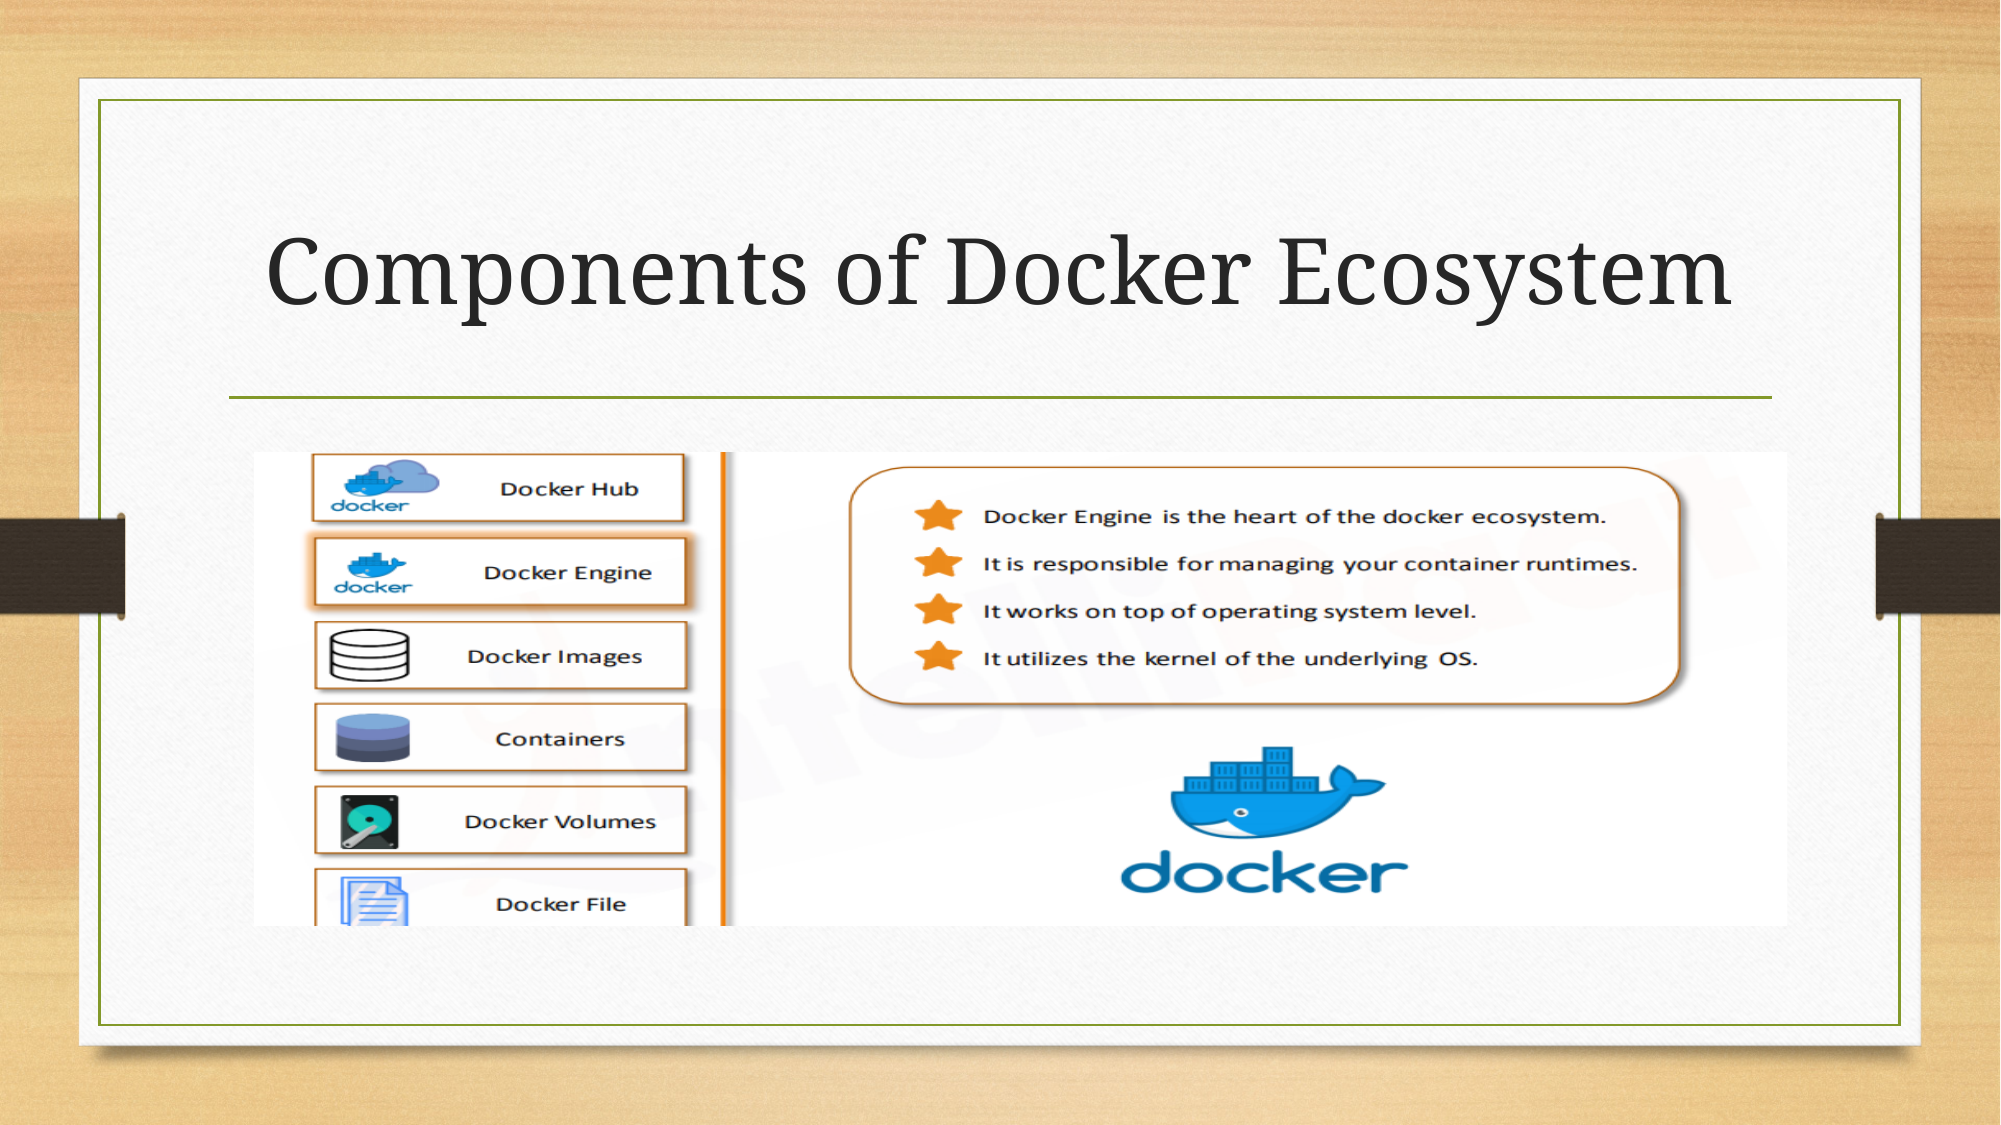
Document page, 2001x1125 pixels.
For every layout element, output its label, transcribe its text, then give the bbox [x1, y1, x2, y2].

title Components of Docker Ecosystem [212, 161, 1788, 375]
picture [0, 0, 2001, 1125]
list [253, 452, 1788, 926]
